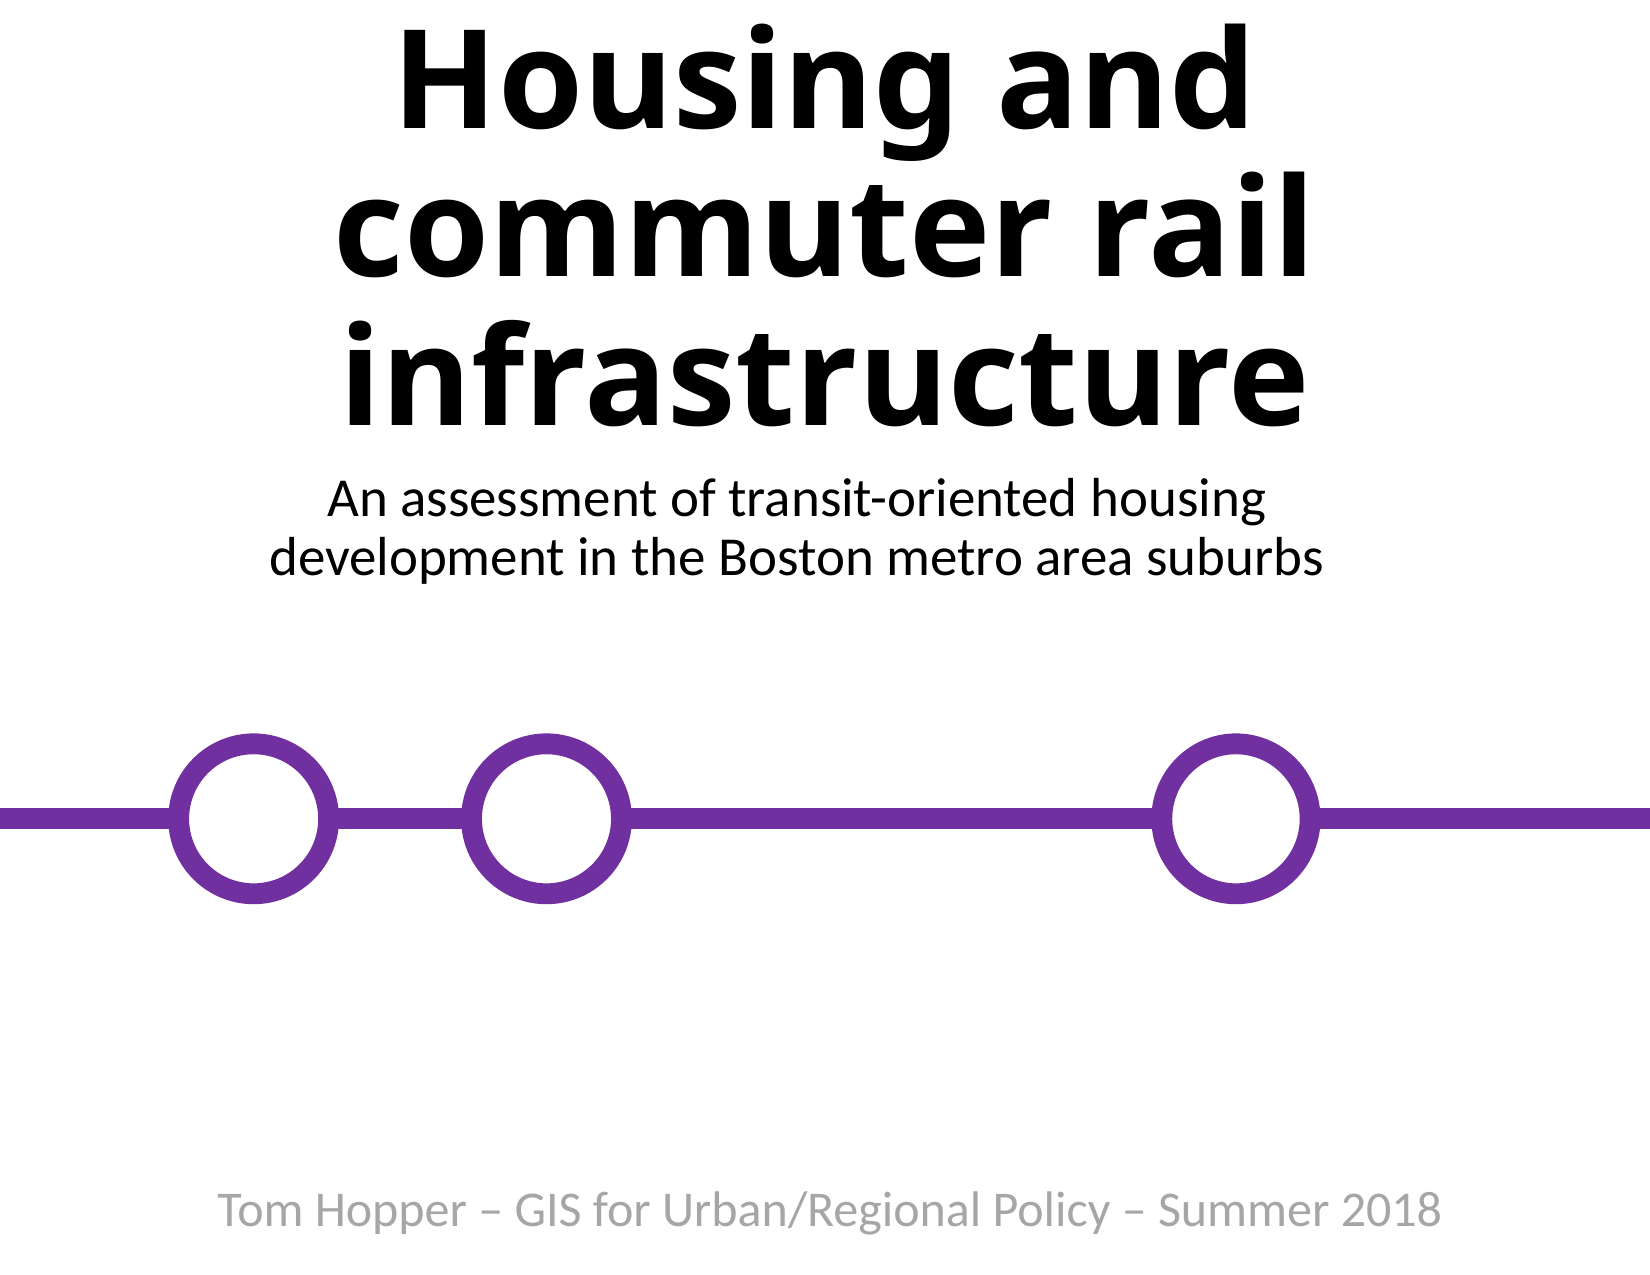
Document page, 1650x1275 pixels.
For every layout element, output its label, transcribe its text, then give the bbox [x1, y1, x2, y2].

text_box [177, 742, 330, 818]
text_box [177, 819, 330, 895]
title Housing and commuter rail infrastructure [123, 137, 1527, 463]
text_box Tom Hopper – GIS for Urban/Regional Policy – Summer 2018 [80, 1175, 1591, 1261]
text_box [1160, 819, 1312, 895]
text_box [470, 742, 623, 818]
text_box [470, 819, 623, 895]
subtitle An assessment of transit-oriented housing development in the Boston metro area suburbs [178, 461, 1417, 614]
text_box [1160, 742, 1312, 818]
